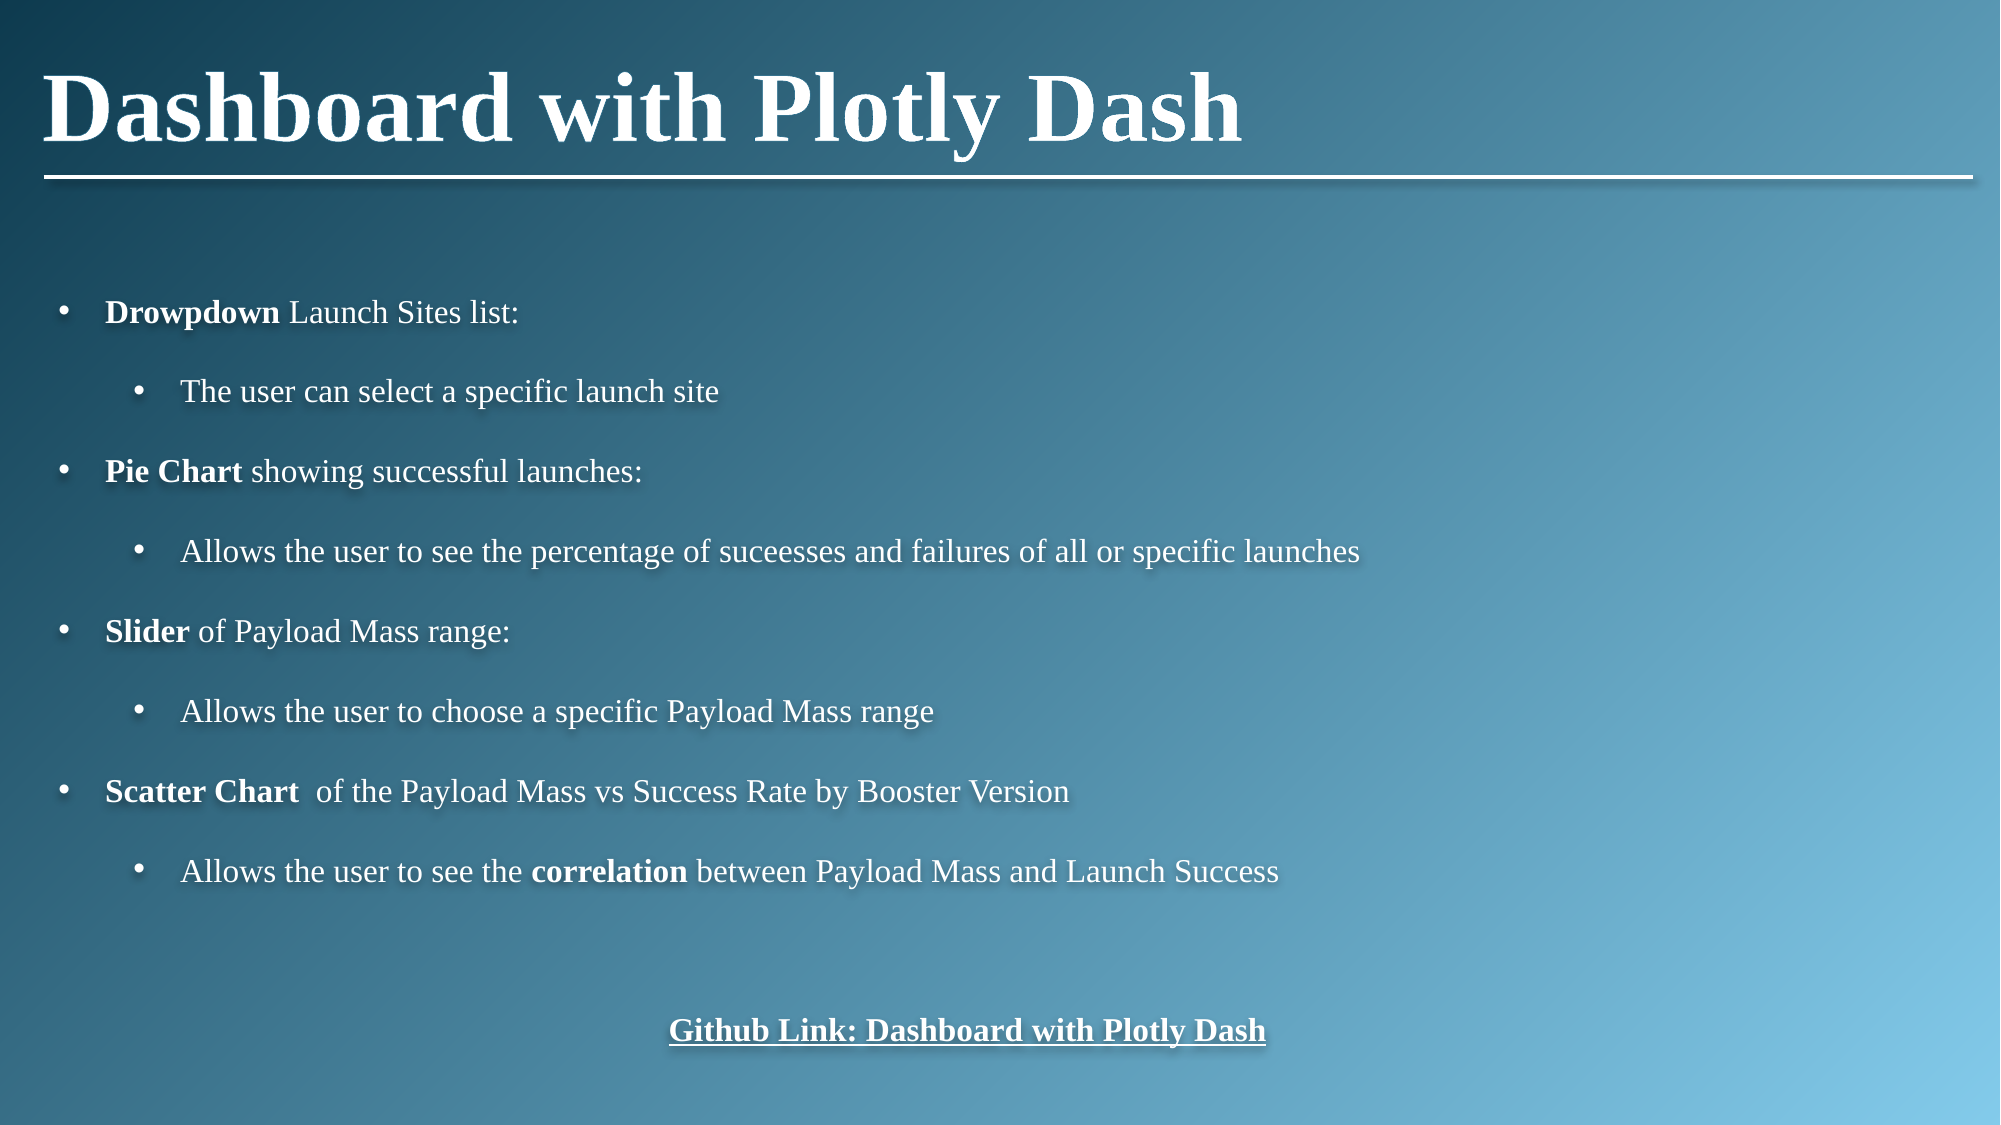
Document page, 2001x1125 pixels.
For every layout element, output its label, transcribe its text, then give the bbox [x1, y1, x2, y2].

title Dashboard with Plotly Dash [26, 0, 1968, 218]
text_box Drowpdown Launch Sites list: The user can select a specific launch site Pie Chart showing successful launches: Allows the user to see the percentage of suceesses and failures of all or specific launches Slider of Payload Mass range: Allows the user to choose a specific Payload Mass range Scatter Chart of the Payload Mass vs Success Rate by Booster Version Allows the user to see the correlation between Payload Mass and Launch Success Github Link: Dashboard with Plotly Dash [43, 242, 1892, 1125]
